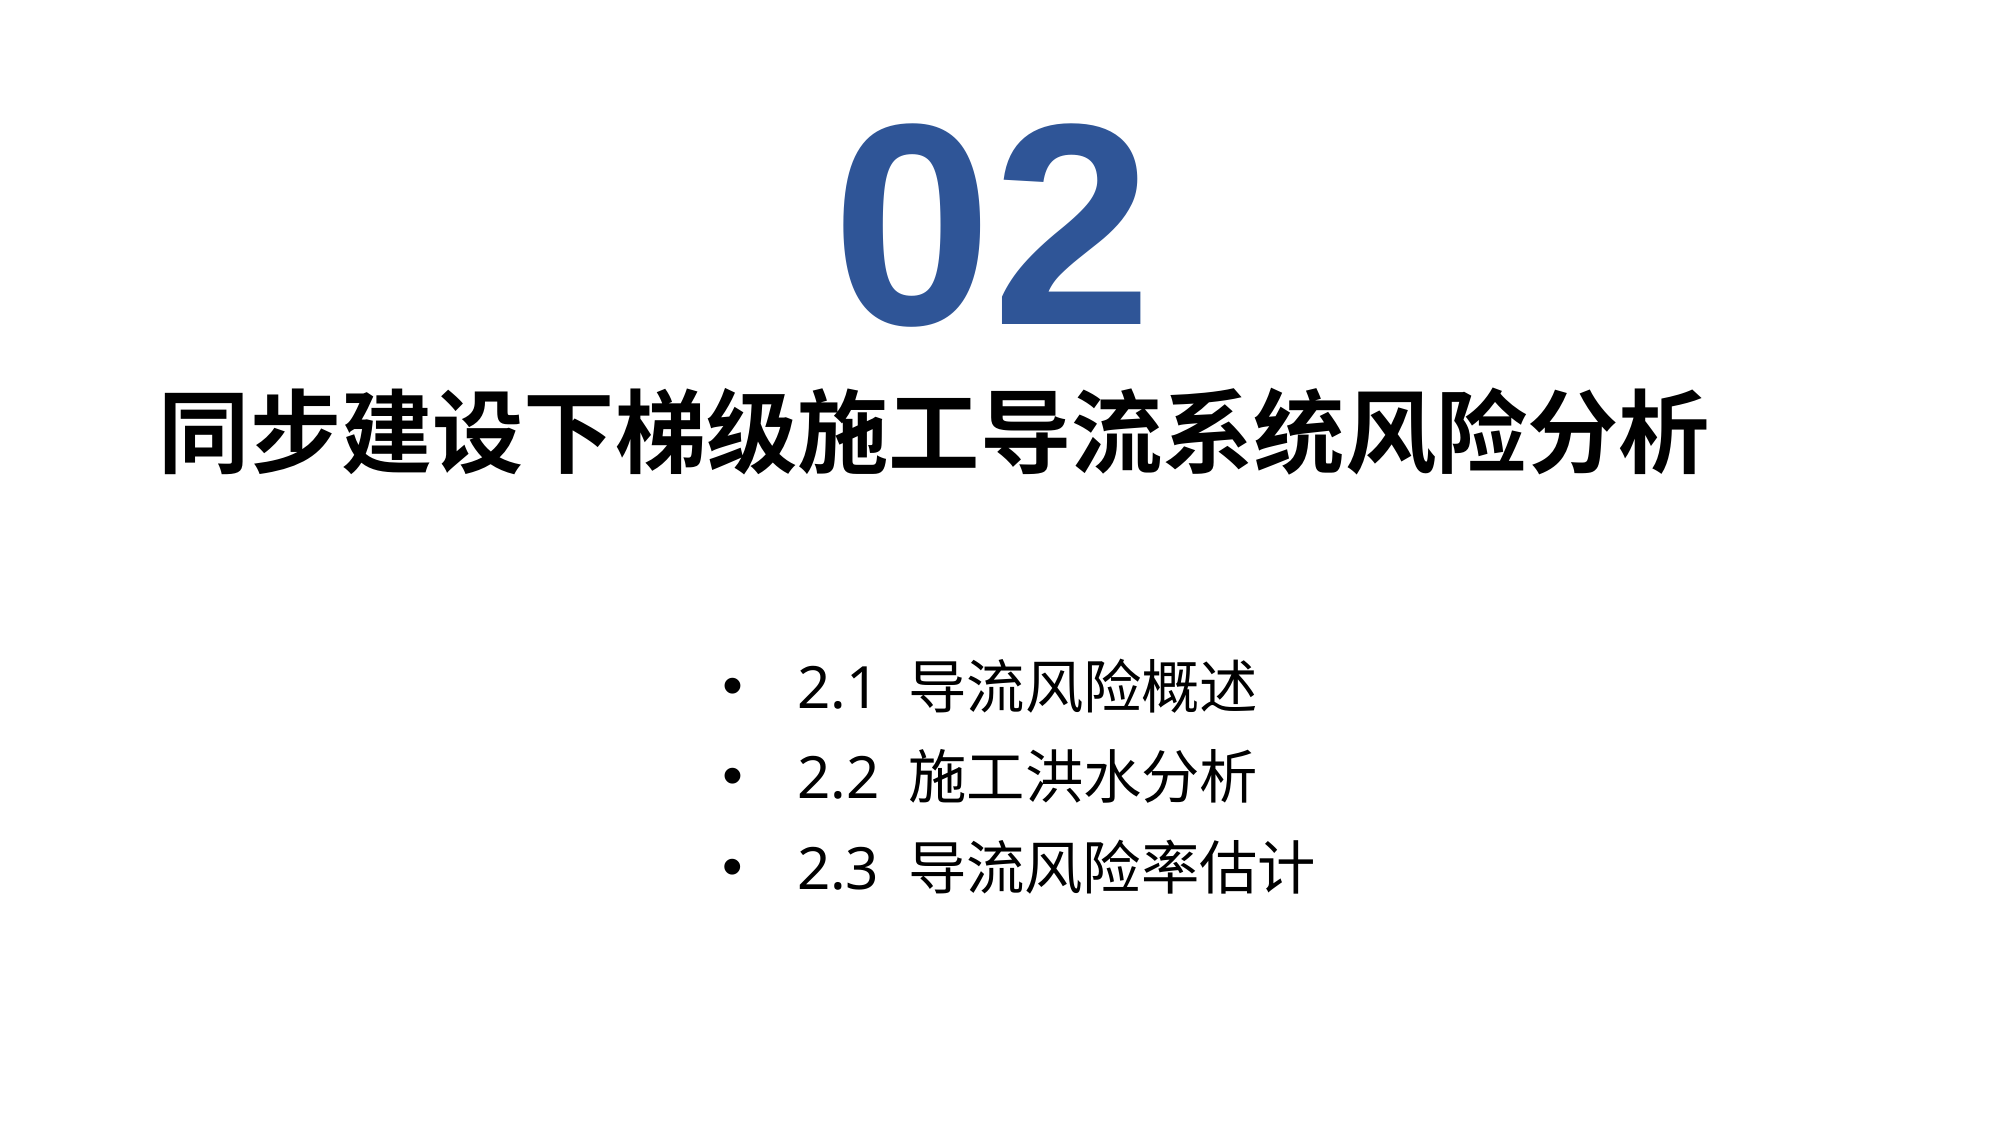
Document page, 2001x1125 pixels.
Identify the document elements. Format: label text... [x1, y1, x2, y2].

text_box 02 [832, 29, 1168, 364]
text_box 2.3 导流风险率估计 [707, 823, 1334, 909]
text_box 2.2 施工洪水分析 [707, 732, 1333, 818]
text_box 2.1 导流风险概述 [707, 642, 1333, 728]
text_box 同步建设下梯级施工导流系统风险分析 [158, 364, 1842, 510]
